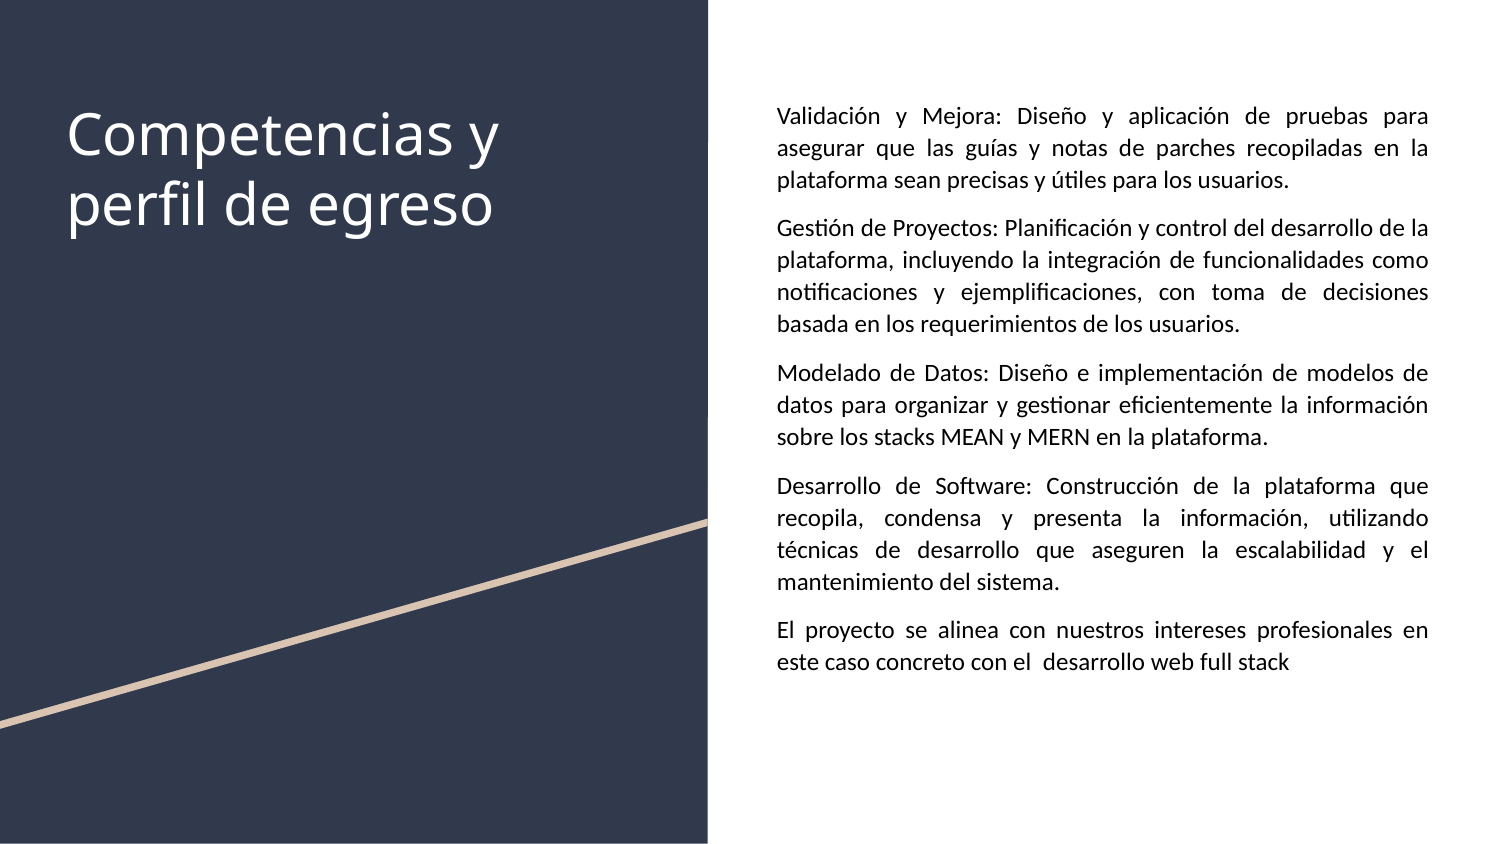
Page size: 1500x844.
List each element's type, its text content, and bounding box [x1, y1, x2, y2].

list Validación y Mejora: Diseño y aplicación de pruebas para asegurar que las guías y notas de parches recopiladas en la plataforma sean precisas y útiles para los usuarios. Gestión de Proyectos: Planificación y control del desarrollo de la plataforma, incluyendo la integración de funcionalidades como notificaciones y ejemplificaciones, con toma de decisiones basada en los requerimientos de los usuarios. Modelado de Datos: Diseño e implementación de modelos de datos para organizar y gestionar eficientemente la información sobre los stacks MEAN y MERN en la plataforma. Desarrollo de Software: Construcción de la plataforma que recopila, condensa y presenta la información, utilizando técnicas de desarrollo que aseguren la escalabilidad y el mantenimiento del sistema. El proyecto se alinea con nuestros intereses profesionales en este caso concreto con el desarrollo web full stack [761, 82, 1446, 755]
title Competencias y perfil de egreso [51, 82, 660, 494]
